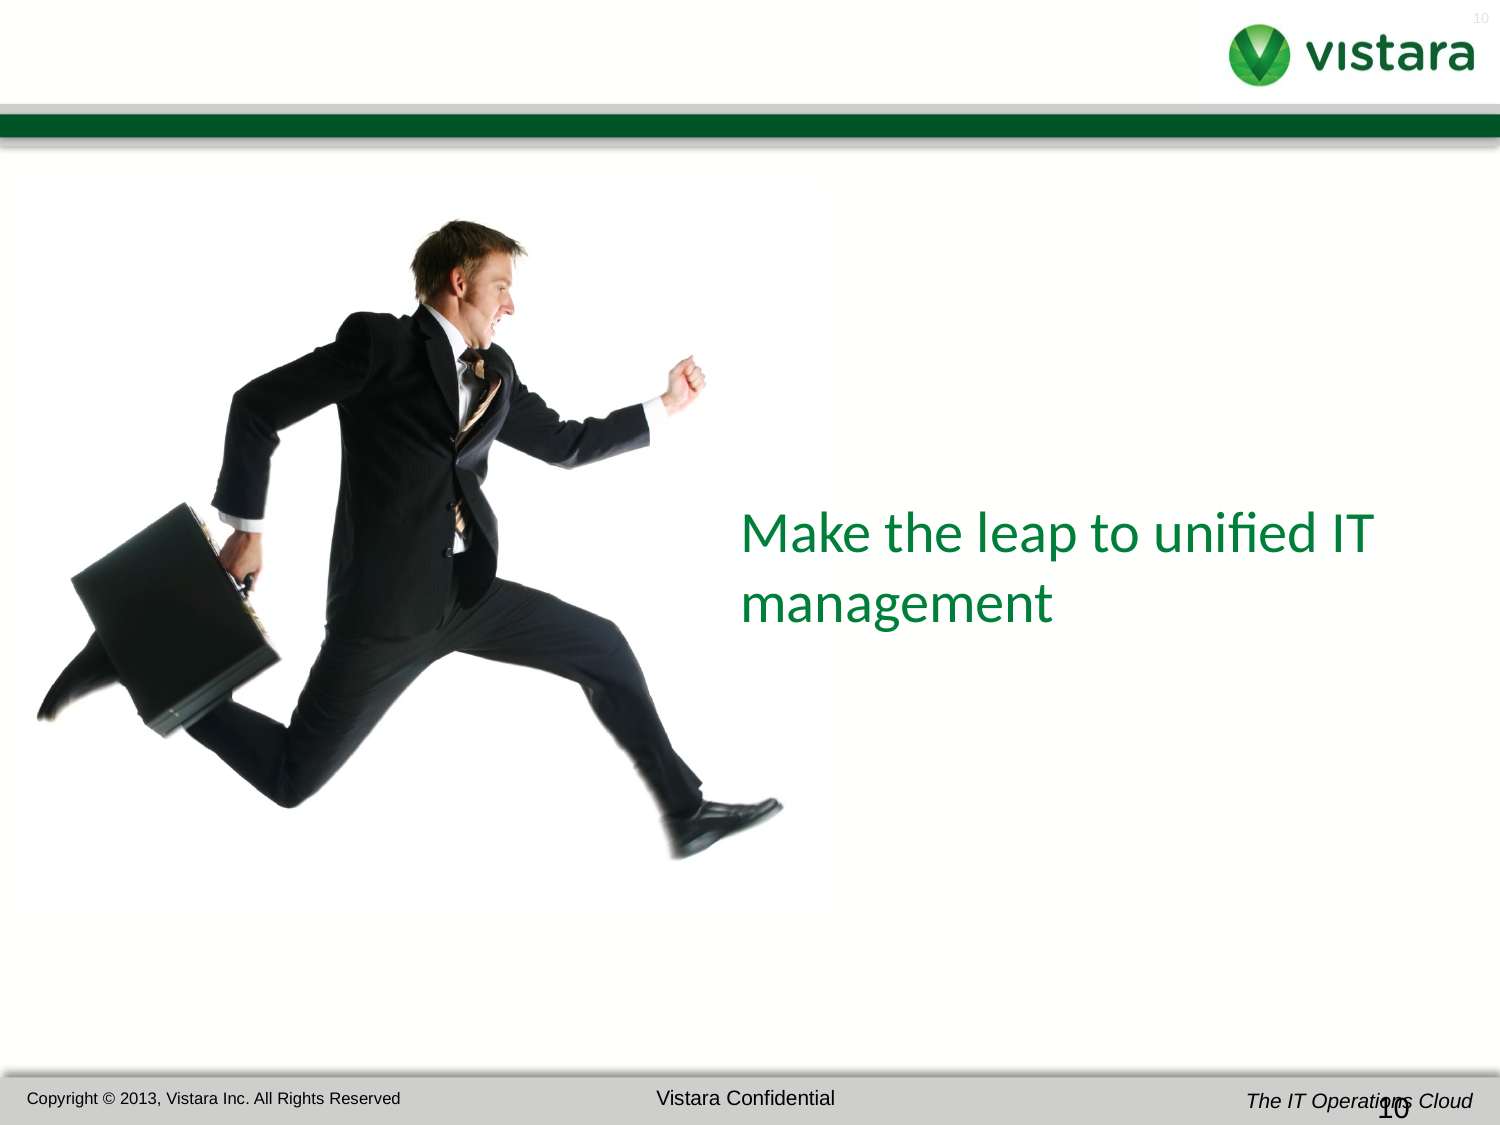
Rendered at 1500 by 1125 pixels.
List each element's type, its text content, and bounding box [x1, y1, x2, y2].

slide_number 10 [1362, 1082, 1475, 1120]
title Make the leap to unified IT management [826, 483, 1398, 645]
picture [1203, 0, 1500, 104]
picture [24, 183, 822, 907]
